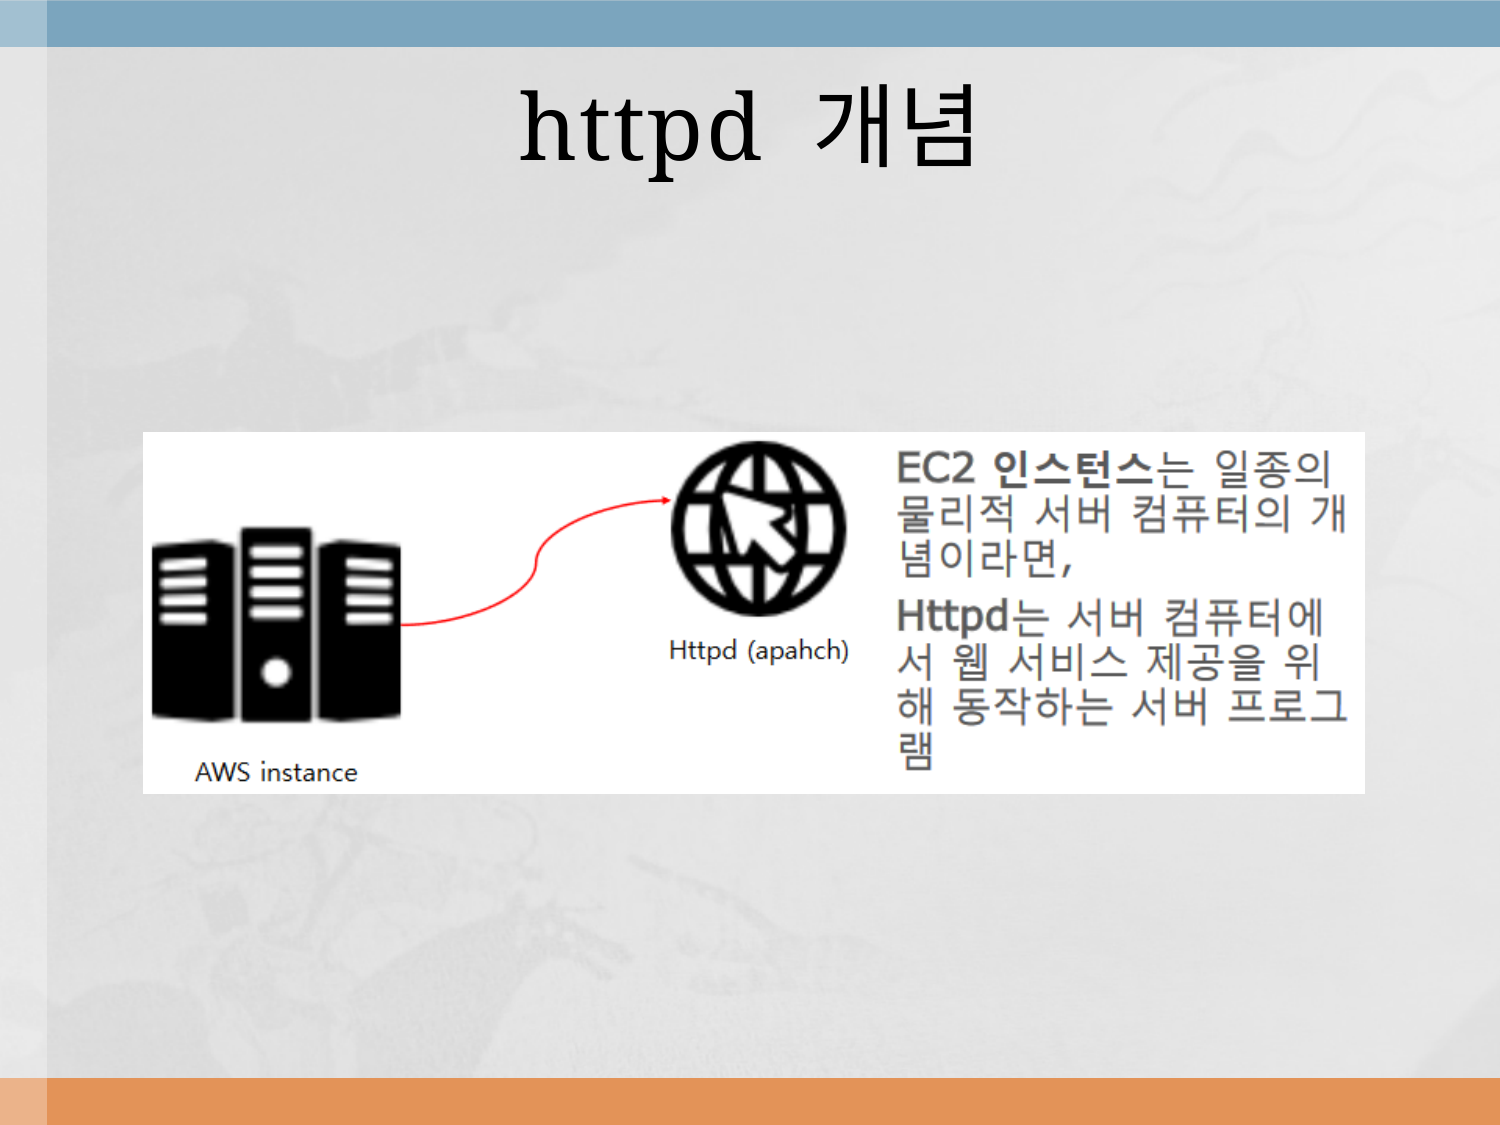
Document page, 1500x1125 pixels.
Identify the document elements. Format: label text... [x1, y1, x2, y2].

picture [142, 432, 1365, 794]
title httpd 개념 [49, 46, 1454, 202]
